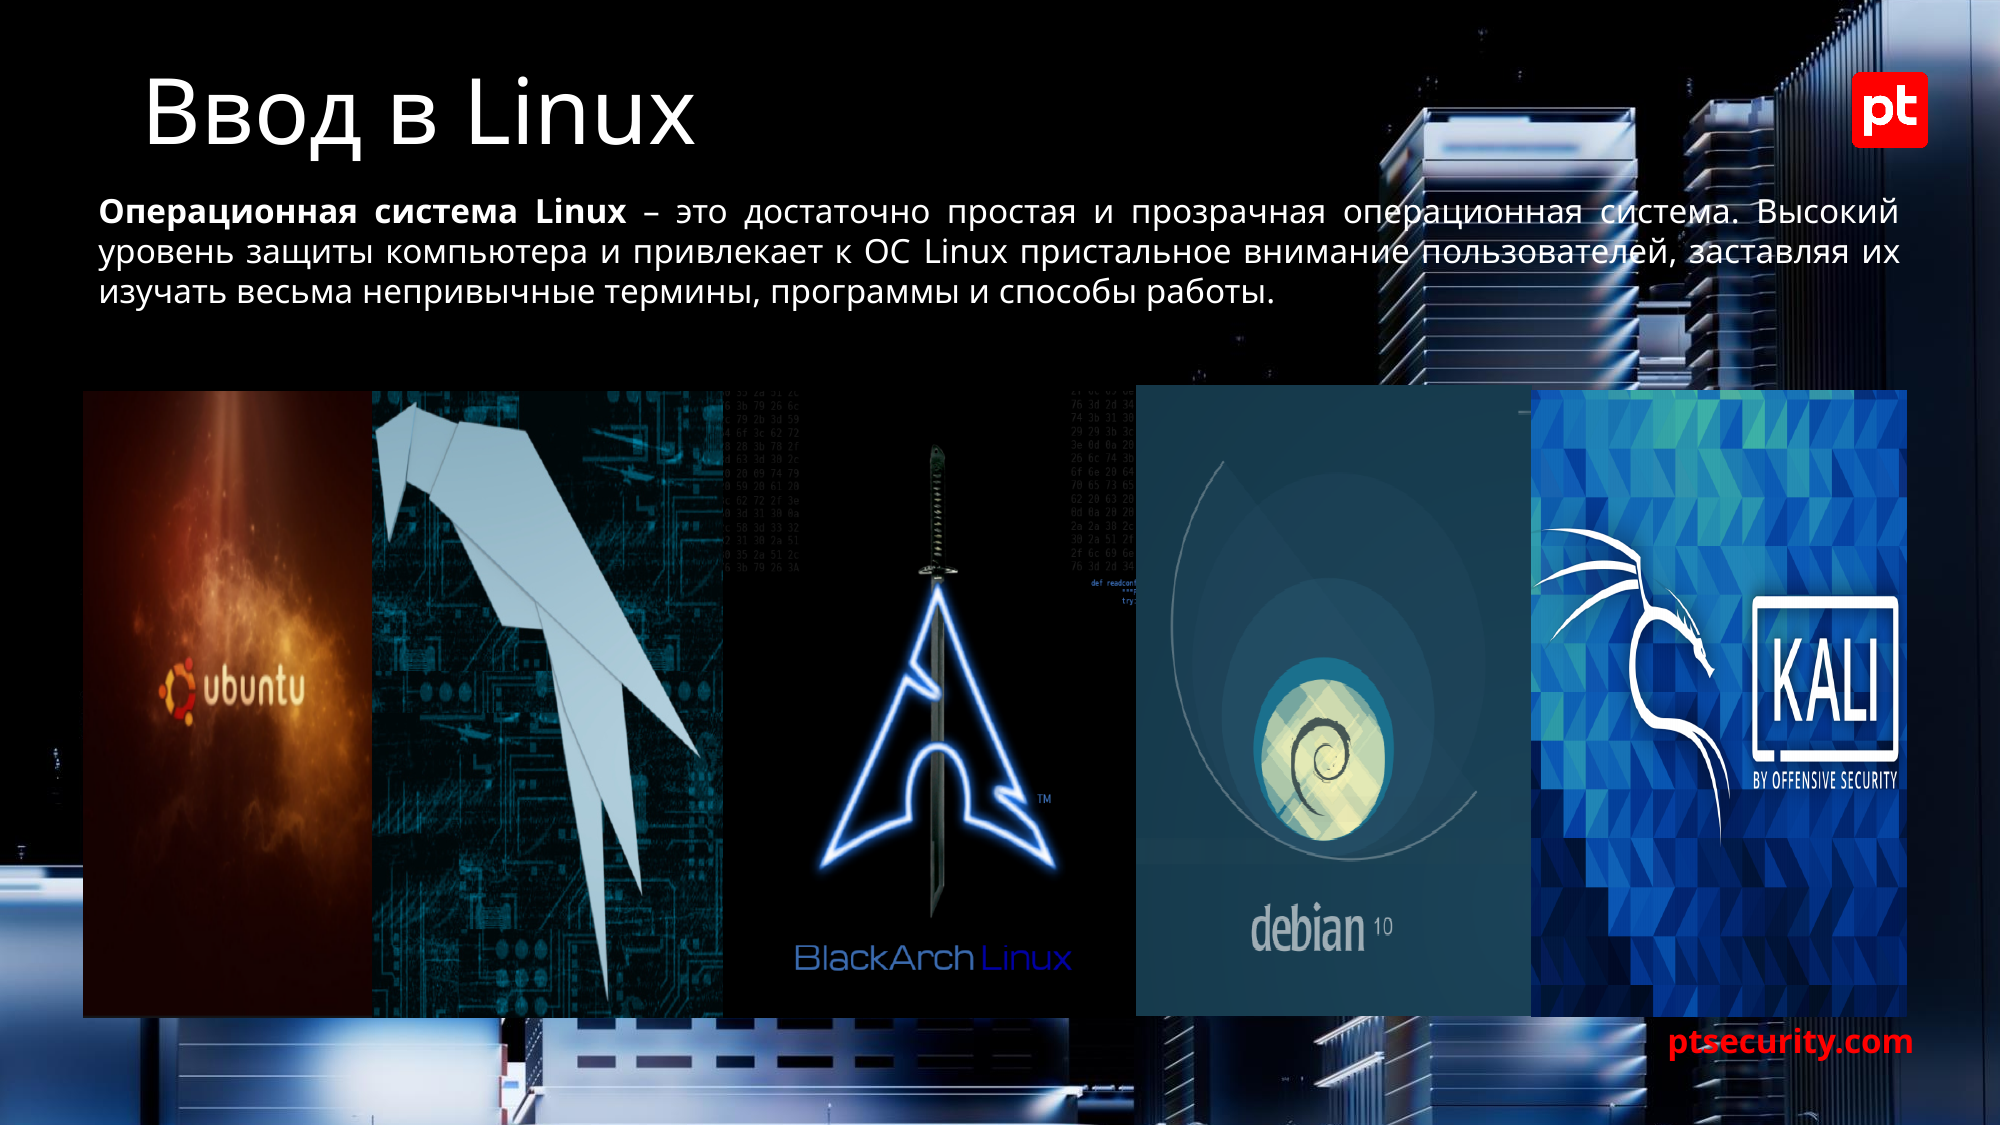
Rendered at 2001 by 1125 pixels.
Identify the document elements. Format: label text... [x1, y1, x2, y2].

list Операционная система Linux – это достаточно простая и прозрачная операционная система. Высокий уровень защиты компьютера и привлекает к ОС Linux пристальное внимание пользователей, заставляя их изучать весьма непривычные термины, программы и способы работы. [83, 183, 1917, 600]
picture [0, 0, 2000, 1125]
title Ввод в Linux [55, 57, 952, 976]
